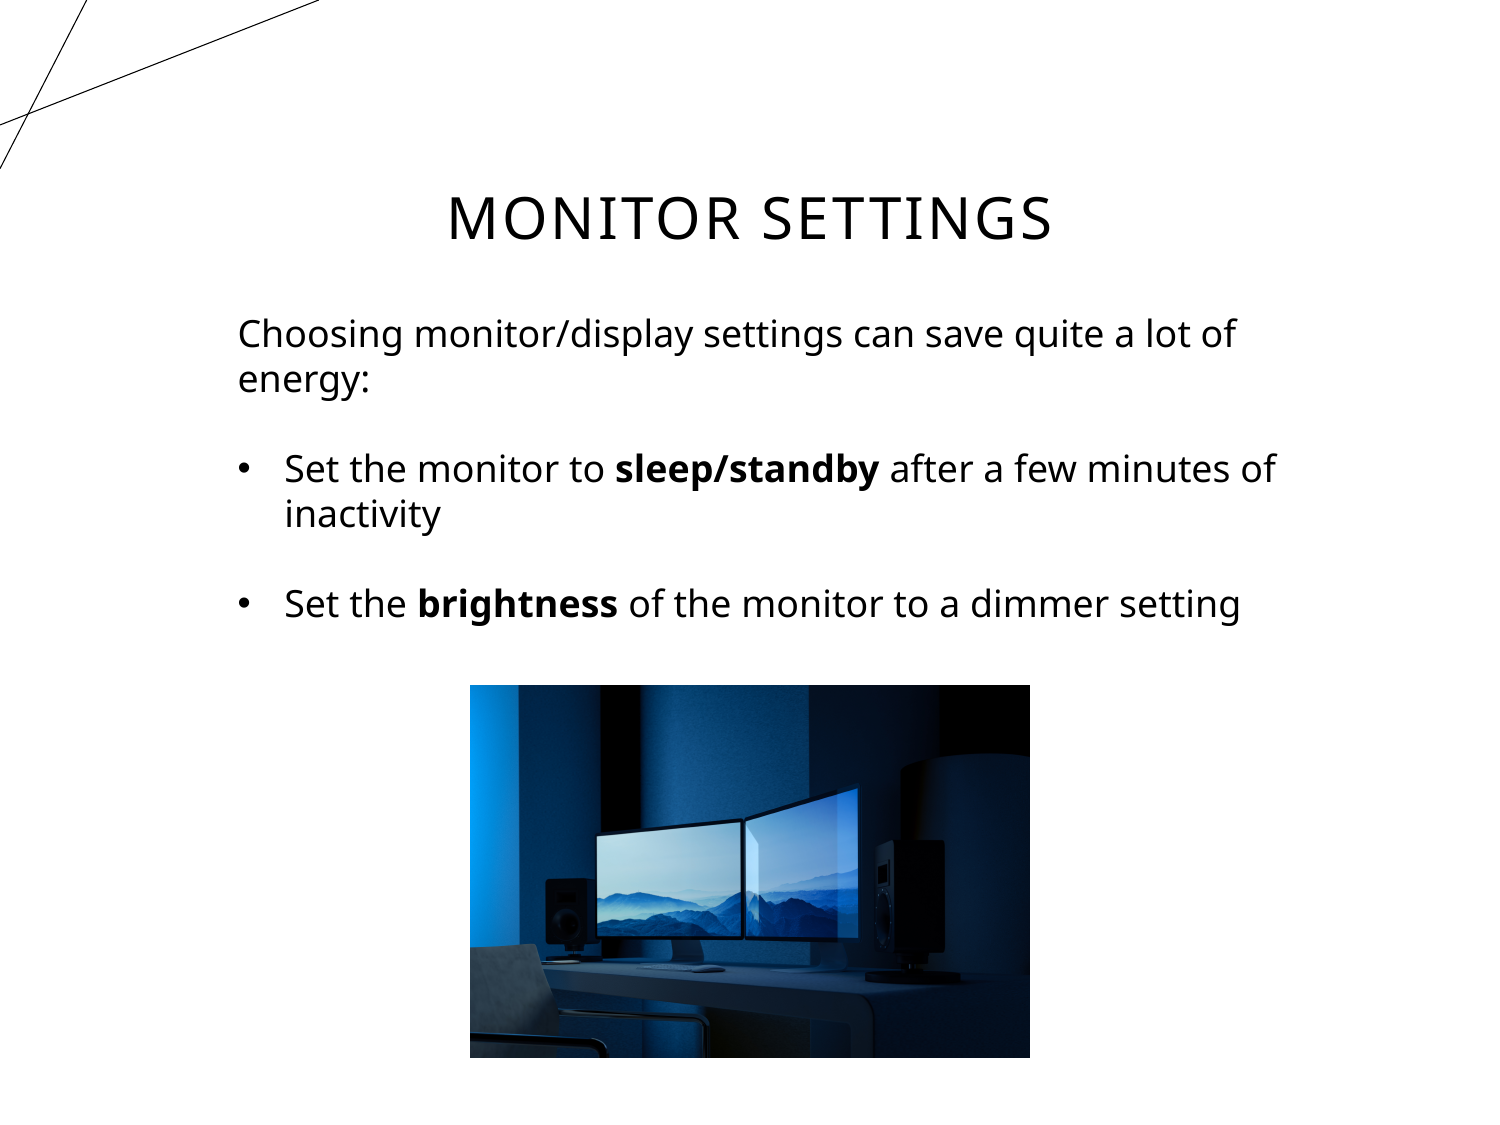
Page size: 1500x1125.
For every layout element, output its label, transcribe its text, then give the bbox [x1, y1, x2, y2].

picture [470, 685, 1030, 1058]
title Monitor Settings [103, 112, 1397, 330]
text_box Choosing monitor/display settings can save quite a lot of energy: Set the monitor to sleep/standby after a few minutes of inactivity Set the brightness of the monitor to a dimmer setting [222, 302, 1296, 678]
